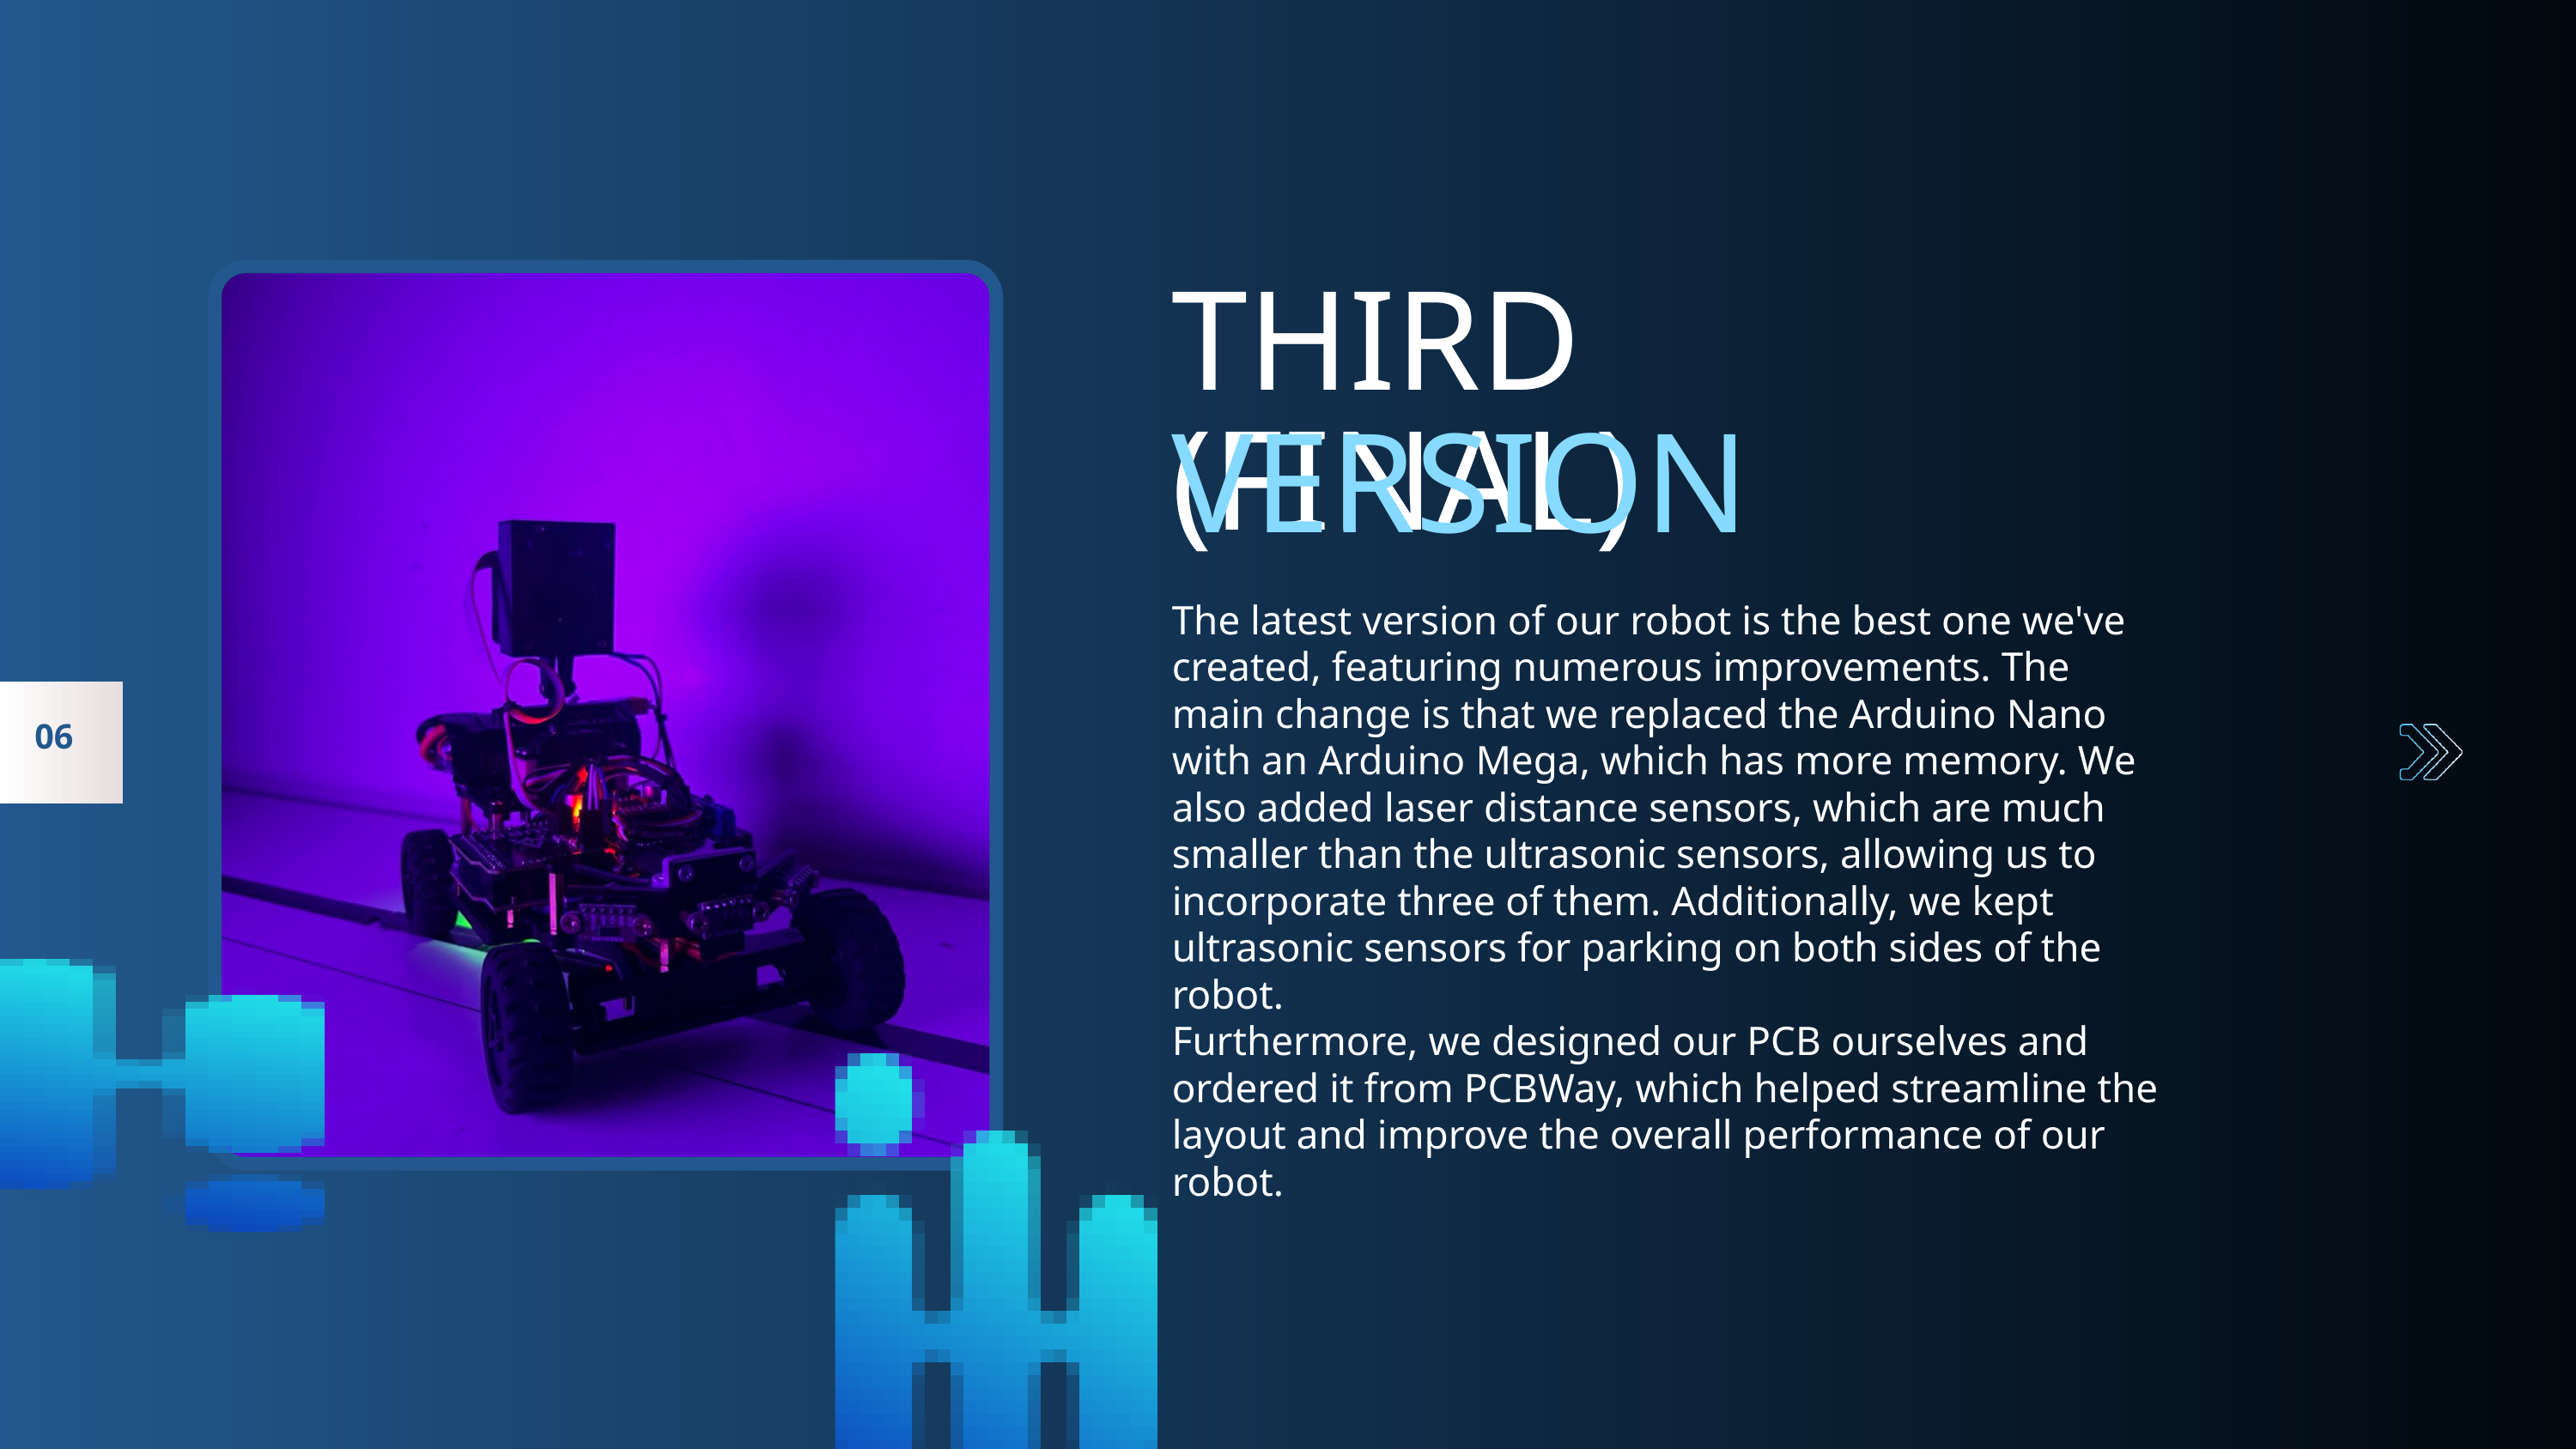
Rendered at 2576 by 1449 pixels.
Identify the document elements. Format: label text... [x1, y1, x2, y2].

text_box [0, 681, 123, 804]
text_box THIRD (FINAL) [1171, 277, 2032, 420]
text_box [0, 916, 325, 1240]
text_box [835, 1053, 1158, 1449]
text_box VERSION [1171, 420, 2032, 561]
text_box The latest version of our robot is the best one we've created, featuring numerous improvements. The main change is that we replaced the Arduino Nano with an Arduino Mega, which has more memory. We also added laser distance sensors, which are much smaller than the ultrasonic sensors, allowing us to incorporate three of them. Additionally, we kept ultrasonic sensors for parking on both sides of the robot. Furthermore, we designed our PCB ourselves and ordered it from PCBWay, which helped streamline the layout and improve the overall performance of our robot. [1171, 595, 2166, 1251]
text_box [2399, 724, 2463, 780]
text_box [214, 266, 997, 1164]
